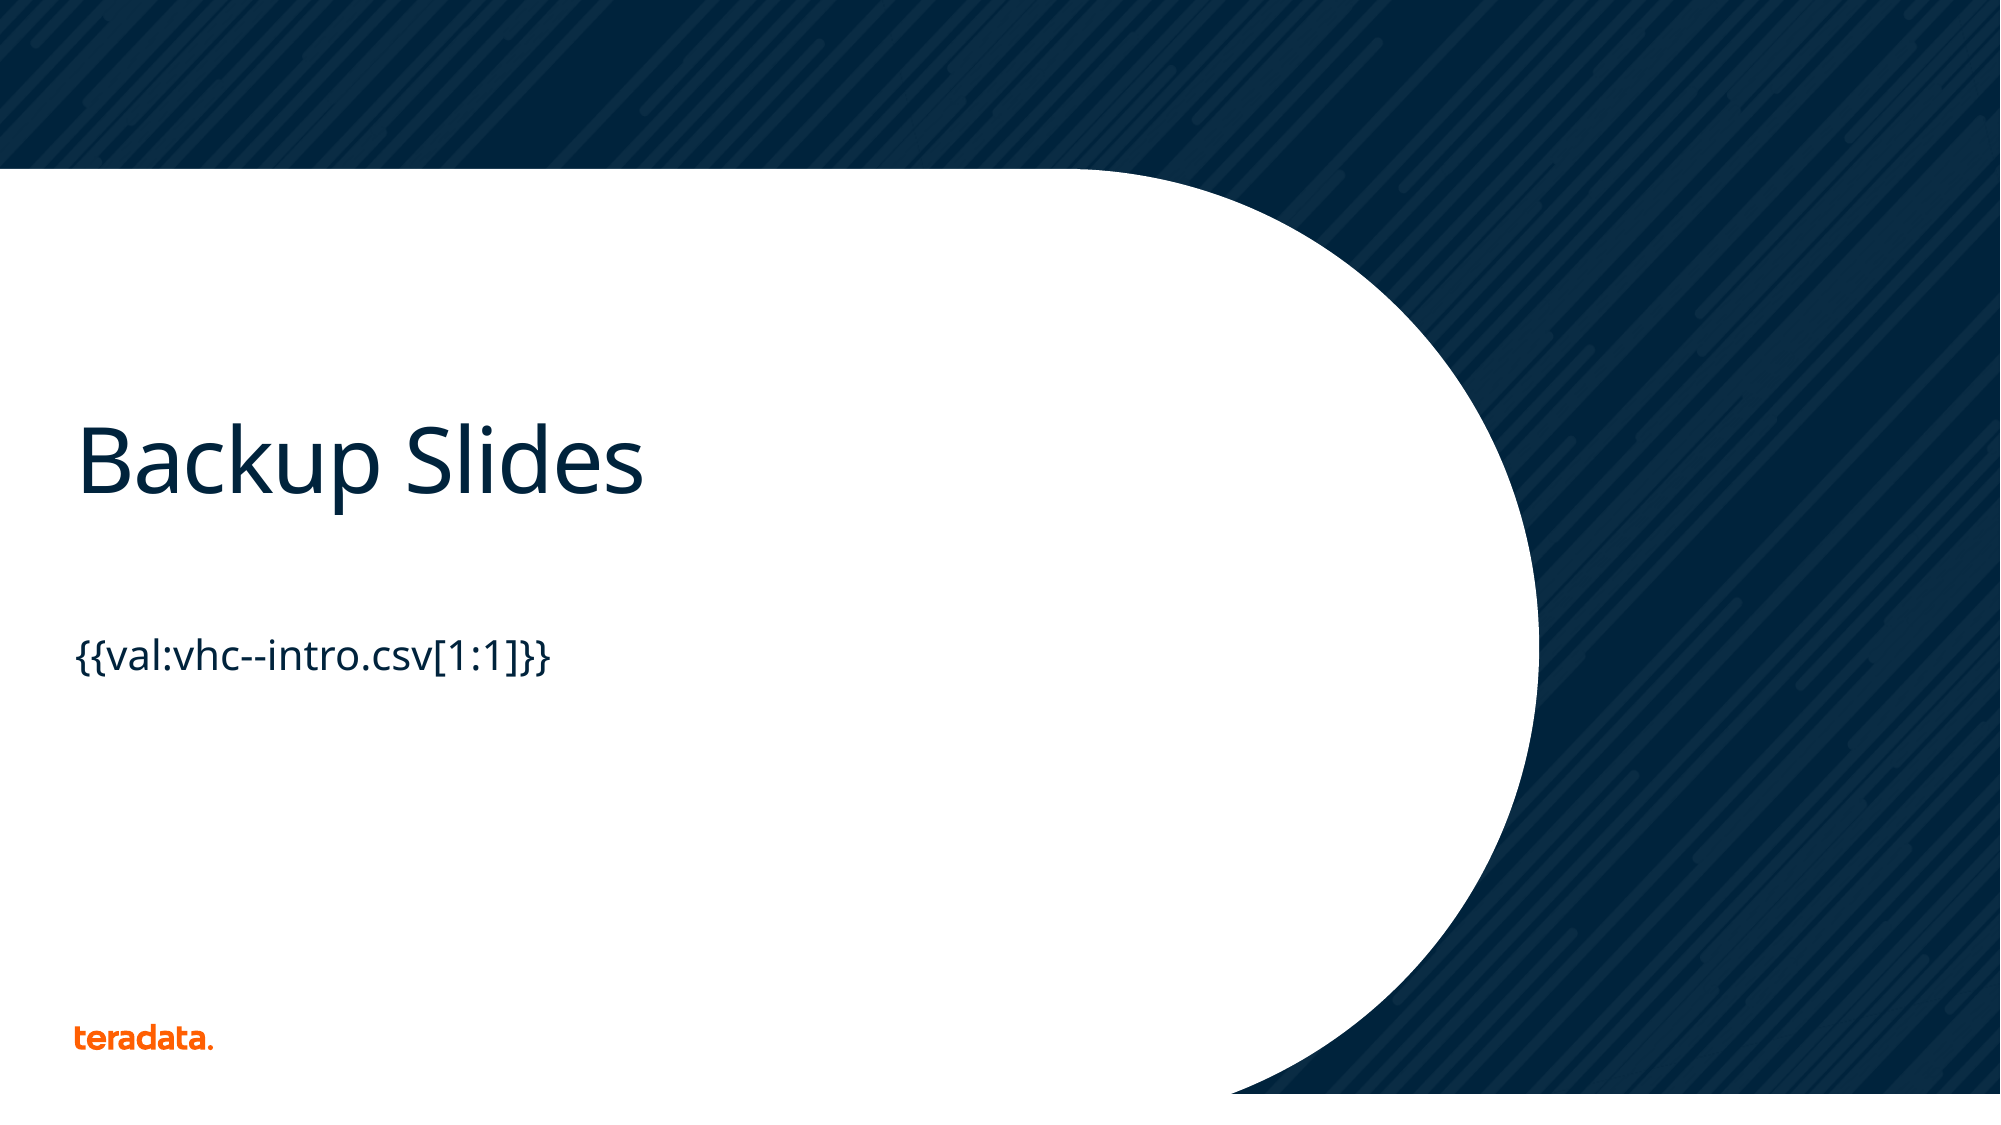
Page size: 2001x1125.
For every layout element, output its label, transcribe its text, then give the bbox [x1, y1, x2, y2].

list {{val:vhc--intro.csv[1:1]}} [75, 629, 1380, 734]
title Backup Slides [75, 414, 1380, 629]
picture [0, 0, 2000, 1094]
